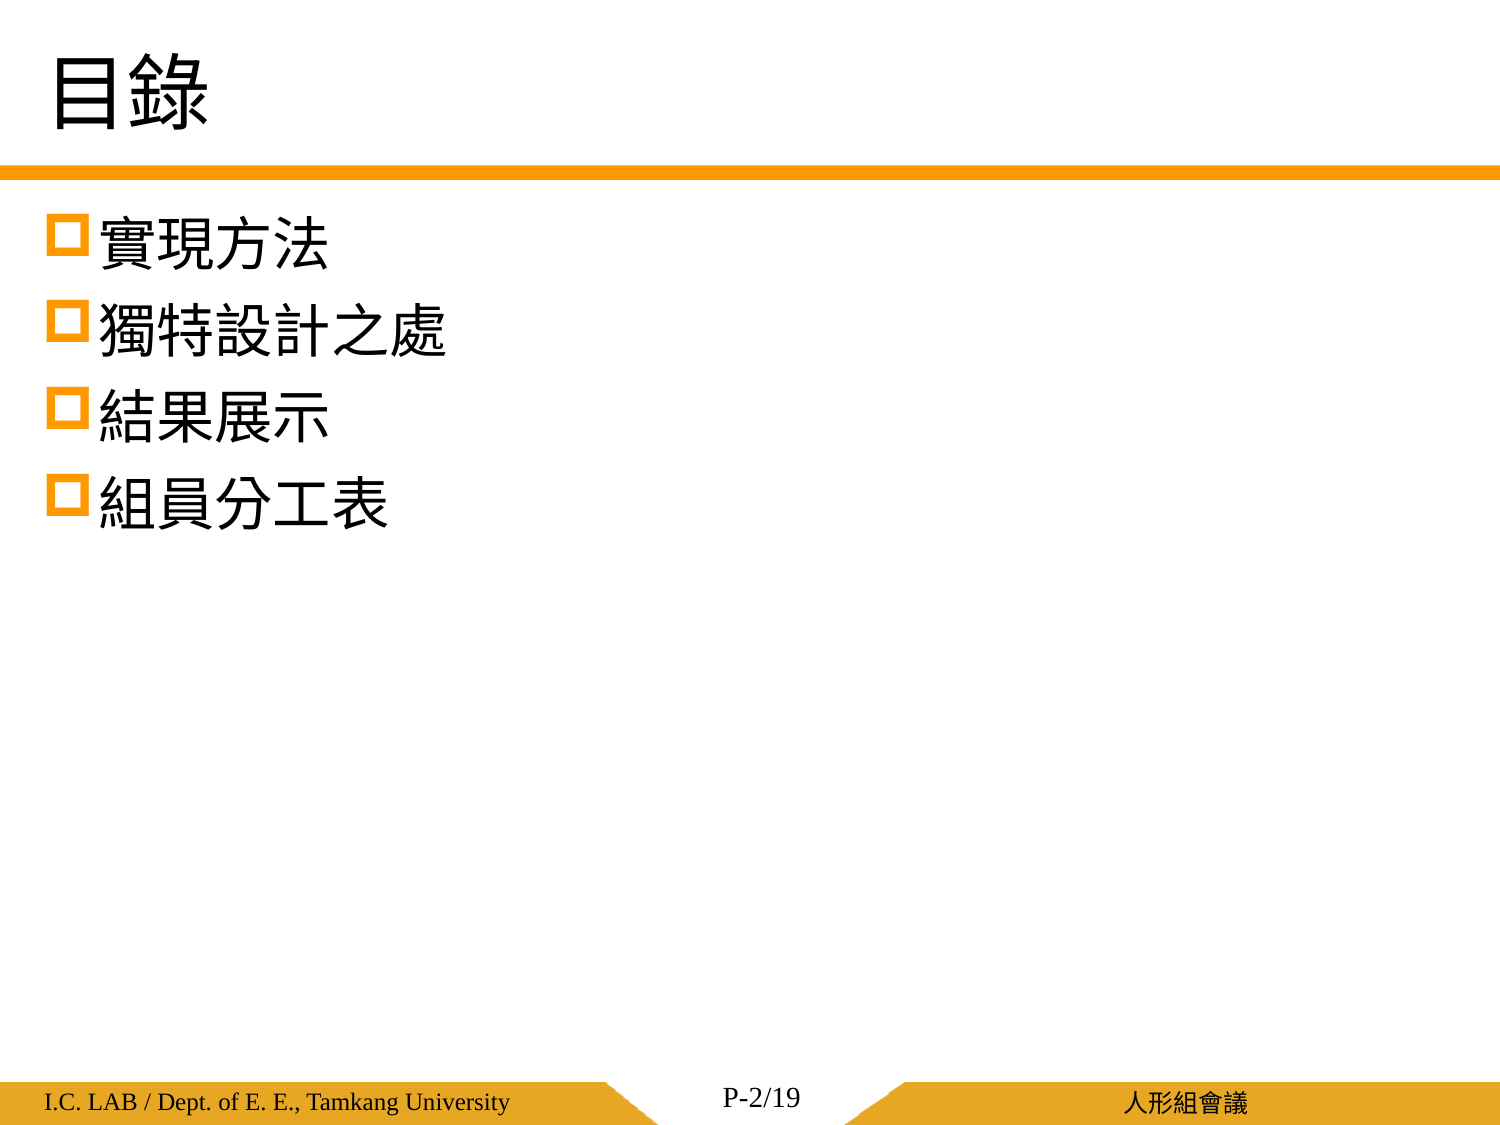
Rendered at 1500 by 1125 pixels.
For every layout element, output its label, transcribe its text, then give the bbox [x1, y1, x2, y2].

text_box 目錄 [29, 19, 1459, 161]
text_box 實現方法 獨特設計之處 結果展示 組員分工表 [24, 200, 1463, 1074]
picture [842, 1082, 1500, 1125]
slide_number P-2/19 [603, 1060, 817, 1125]
picture [0, 1082, 603, 1125]
